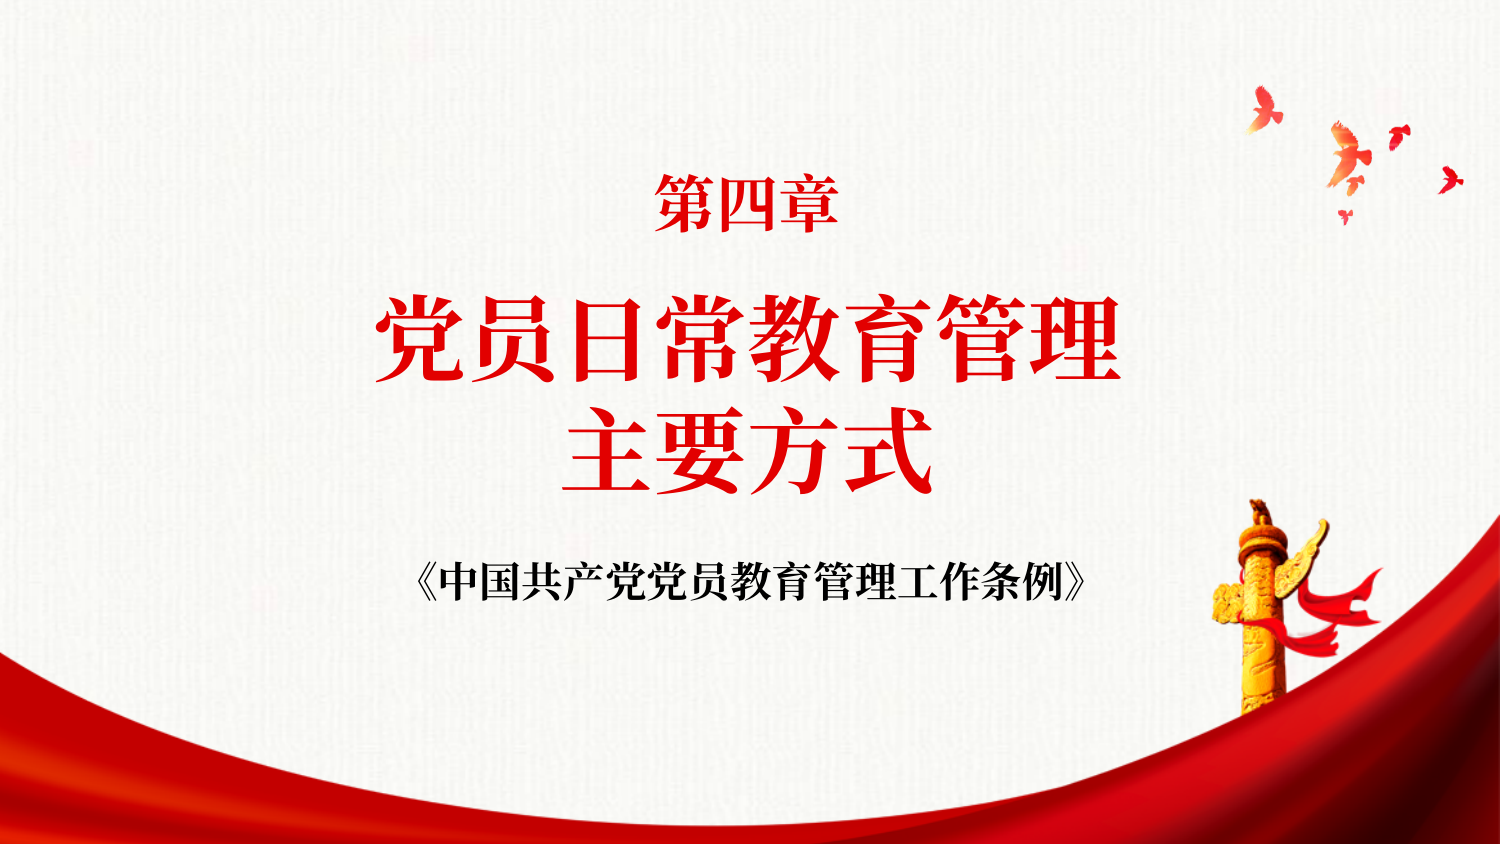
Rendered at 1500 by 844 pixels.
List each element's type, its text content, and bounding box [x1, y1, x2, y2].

text_box 第四章 [582, 159, 913, 231]
picture [0, 0, 1500, 844]
